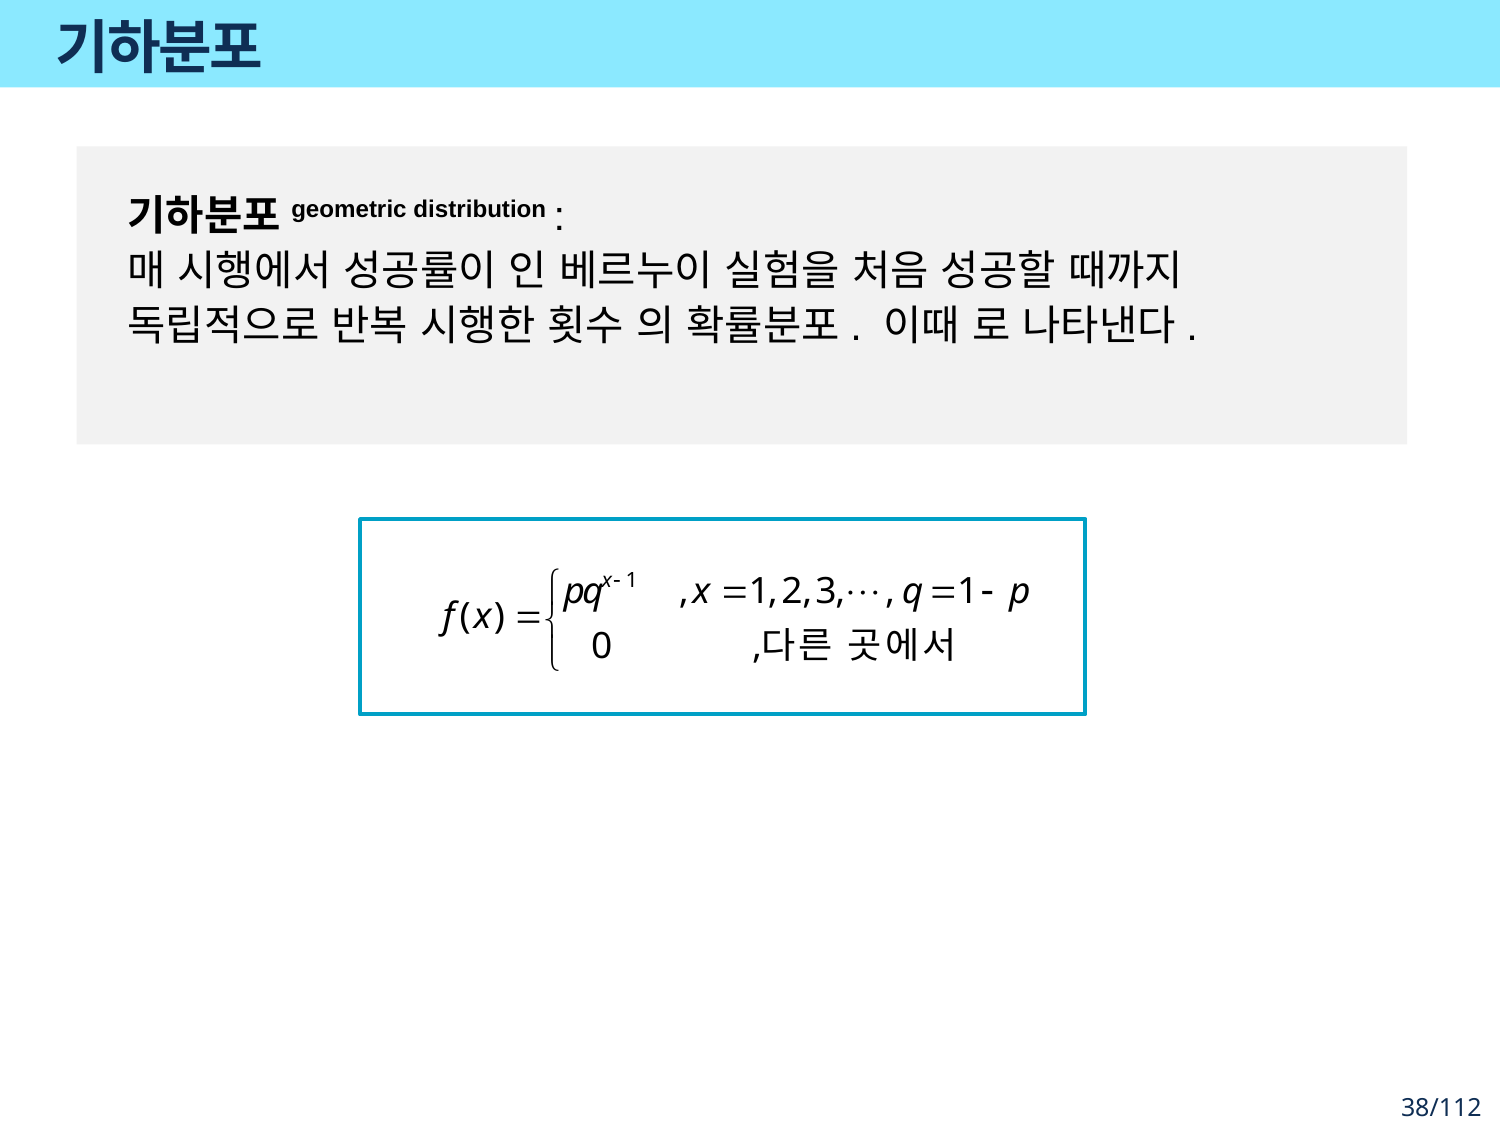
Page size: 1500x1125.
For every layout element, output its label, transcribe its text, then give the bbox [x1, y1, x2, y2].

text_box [430, 562, 1034, 678]
text_box [75, 144, 1409, 446]
title 기하분포 [40, 5, 1288, 84]
text_box [358, 517, 1087, 716]
